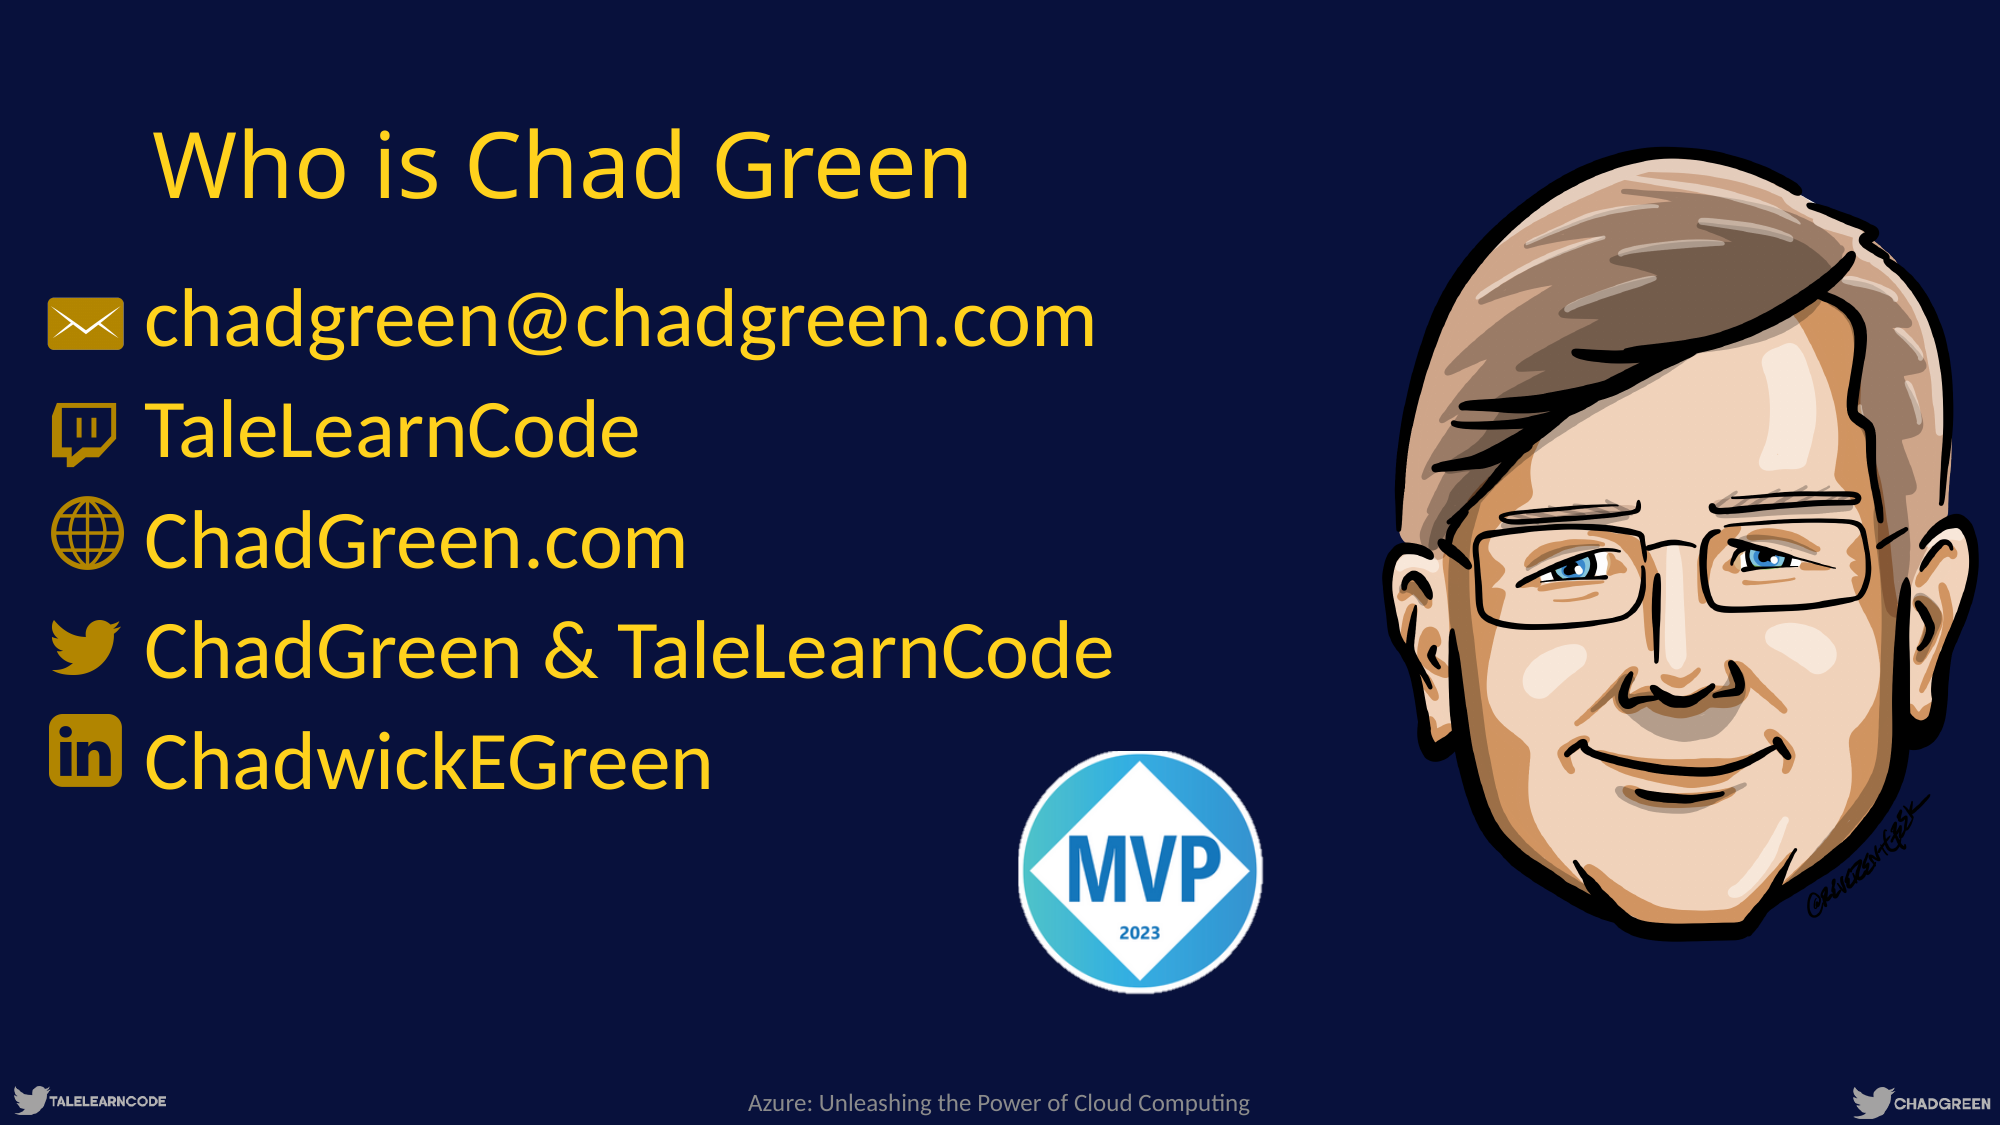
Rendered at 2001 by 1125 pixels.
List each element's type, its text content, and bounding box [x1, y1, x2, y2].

title Who is Chad Green [137, 59, 1863, 278]
picture [45, 285, 126, 360]
picture [47, 610, 126, 690]
picture [49, 714, 123, 789]
picture [1018, 751, 1268, 997]
picture [1382, 146, 1979, 942]
picture [47, 492, 128, 574]
text_box chadgreen@chadgreen.com TaleLearnCode ChadGreen.com ChadGreen & TaleLearnCode ChadwickEGreen [129, 267, 1144, 858]
picture [47, 398, 126, 478]
